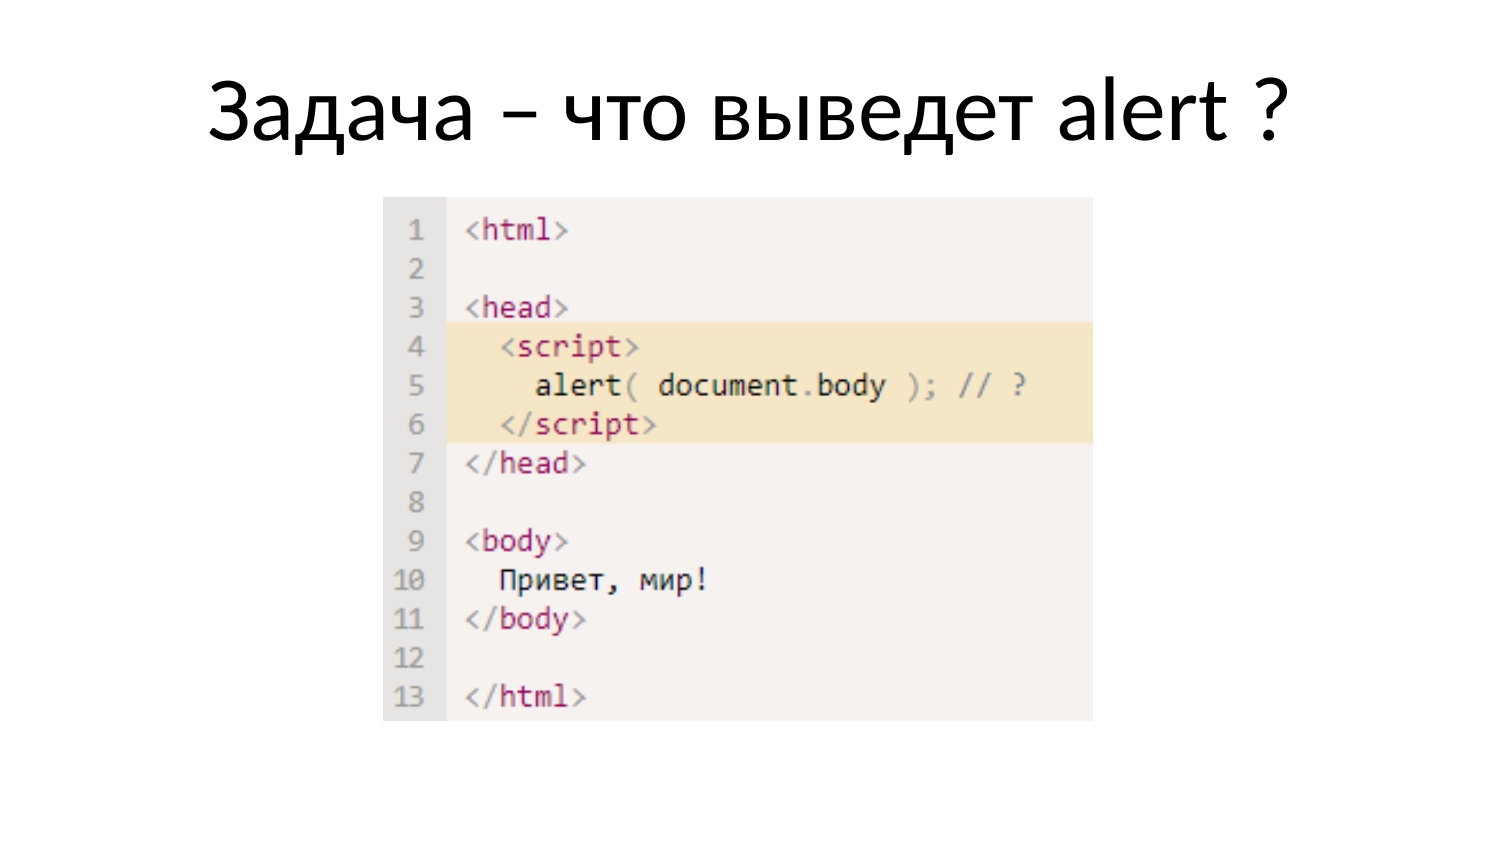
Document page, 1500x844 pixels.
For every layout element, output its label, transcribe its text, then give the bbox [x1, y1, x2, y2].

title Задача – что выведет alert ? [75, 33, 1425, 175]
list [383, 197, 1093, 722]
